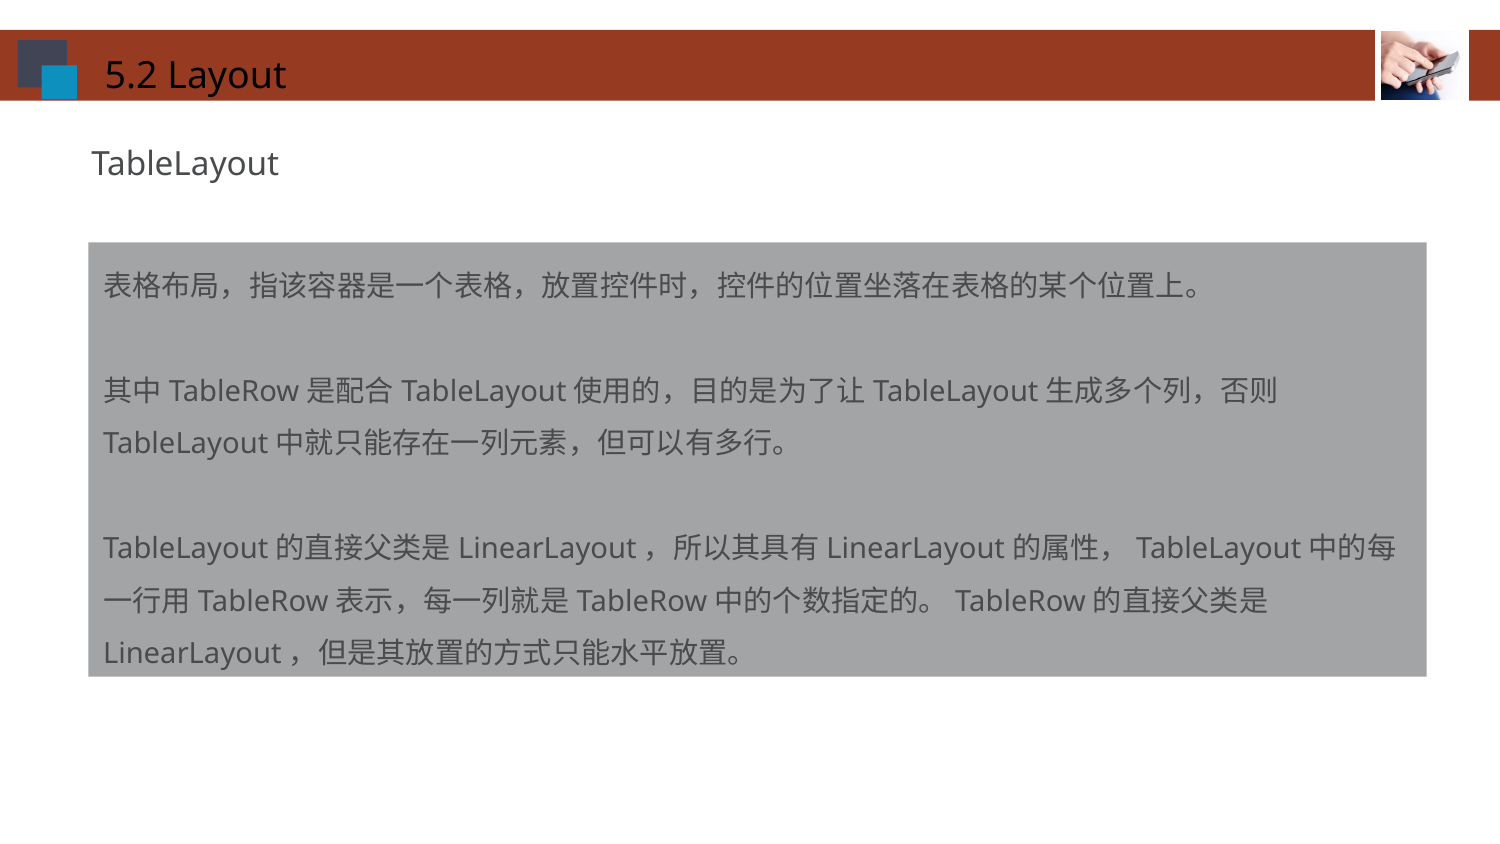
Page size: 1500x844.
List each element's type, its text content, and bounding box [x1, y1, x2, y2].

picture [1381, 31, 1463, 100]
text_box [17, 40, 77, 100]
text_box 表格布局，指该容器是一个表格，放置控件时，控件的位置坐落在表格的某个位置上。 其中TableRow是配合TableLayout使用的，目的是为了让TableLayout生成多个列，否则TableLayout中就只能存在一列元素，但可以有多行。 TableLayout的直接父类是LinearLayout，所以其具有LinearLayout的属性，TableLayout中的每一行用TableRow表示，每一列就是TableRow中的个数指定的。TableRow的直接父类是LinearLayout，但是其放置的方式只能水平放置。 [88, 242, 1427, 677]
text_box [76, 134, 1366, 280]
text_box 5.2 Layout [89, 43, 302, 134]
